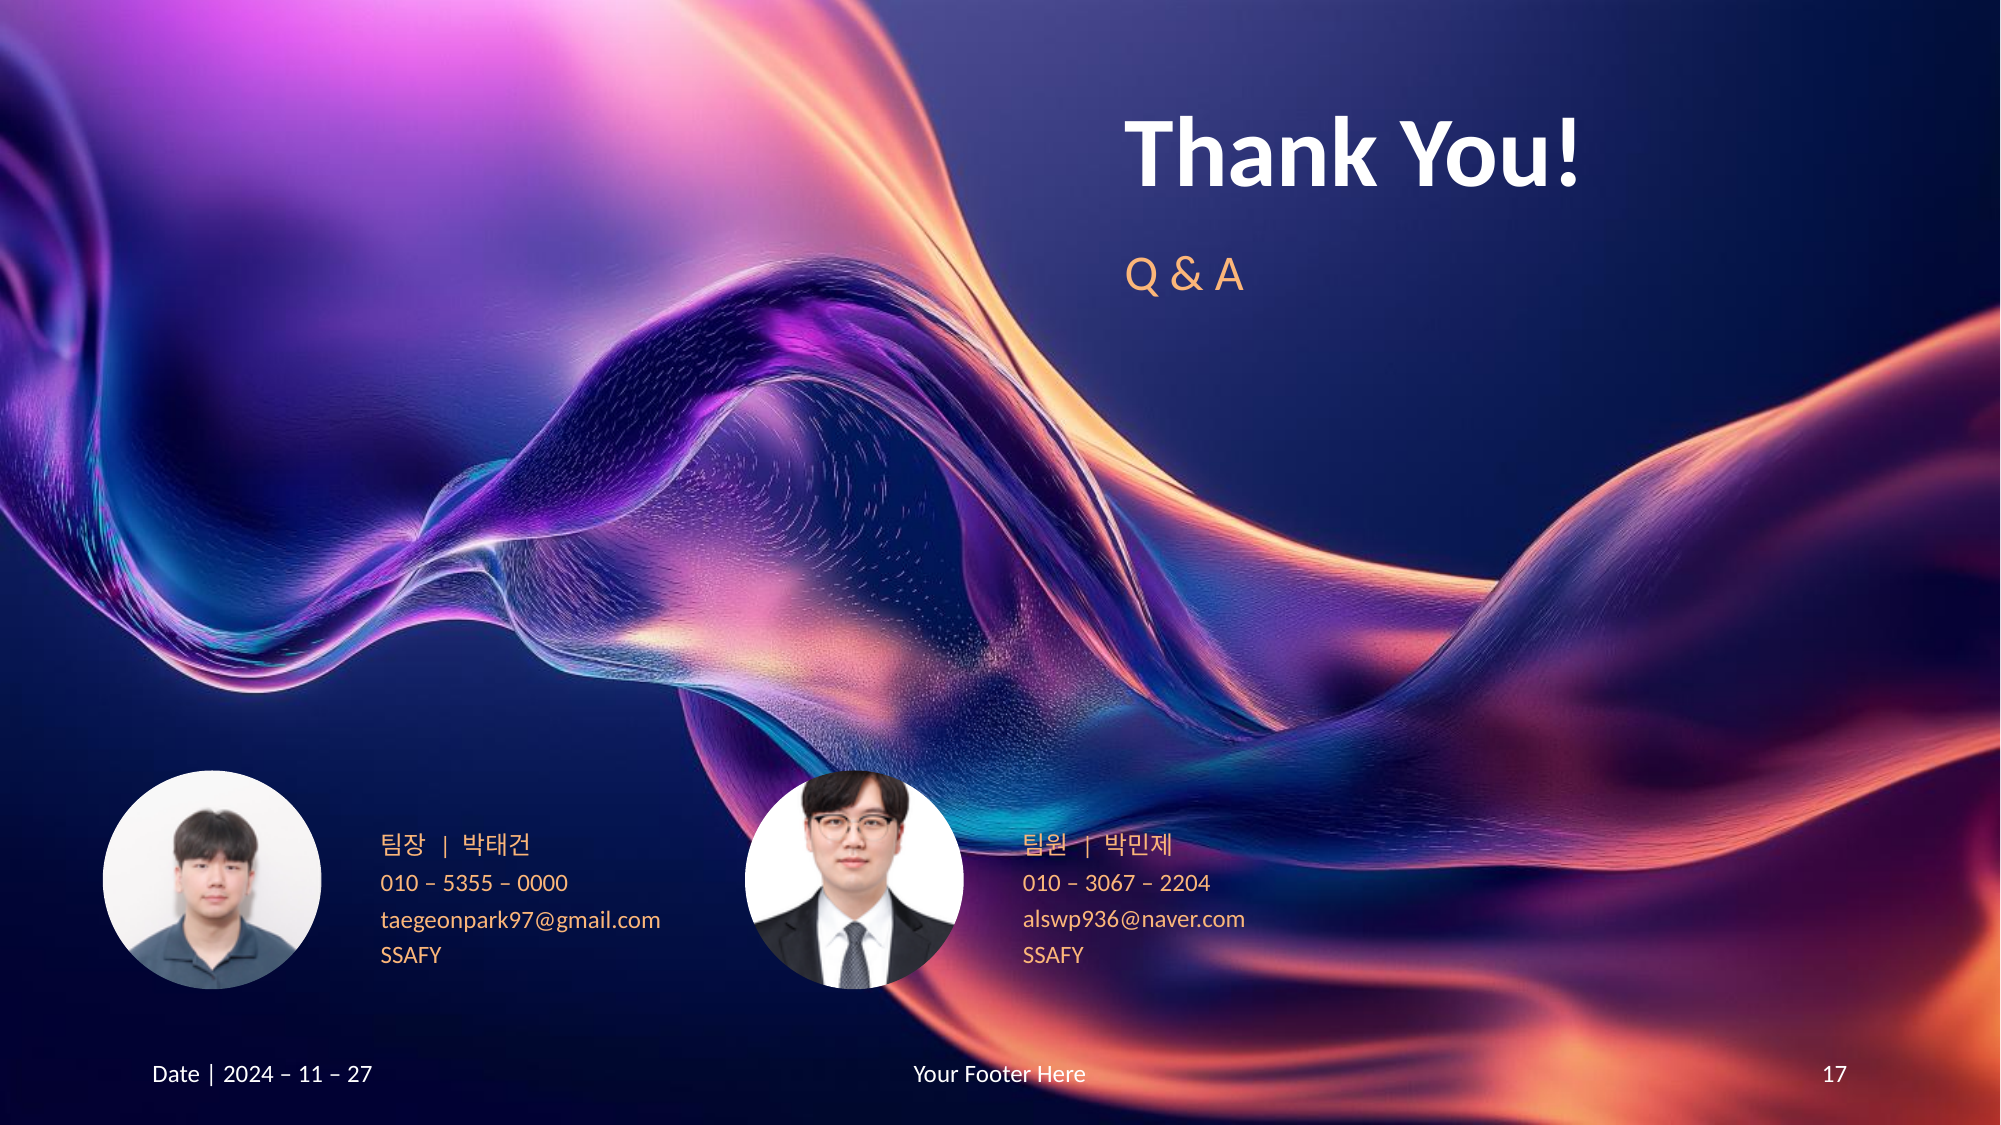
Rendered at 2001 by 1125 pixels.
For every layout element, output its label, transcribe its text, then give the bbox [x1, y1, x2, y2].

list alswp936@naver.com [1007, 900, 1287, 936]
text_box 010 – 5355 – 0000 [365, 864, 645, 903]
list 010 – 3067 – 2204 [1007, 864, 1287, 900]
slide_number Date | 2024 – 11 – 27 [137, 1042, 588, 1103]
title Thank You! [1109, 73, 1918, 217]
text_box SSAFY [365, 936, 645, 975]
text_box SSAFY [1007, 936, 1287, 975]
text_box [102, 770, 322, 990]
text_box 팀장 | 박태건 [365, 827, 645, 864]
slide_number 17 [1412, 1042, 1863, 1103]
list 팀원 | 박민제 [1007, 827, 1287, 864]
footer Your Footer Here [662, 1042, 1338, 1103]
list Q & A [1109, 239, 1749, 361]
picture [0, 0, 2001, 1125]
text_box taegeonpark97@gmail.com [365, 903, 701, 937]
